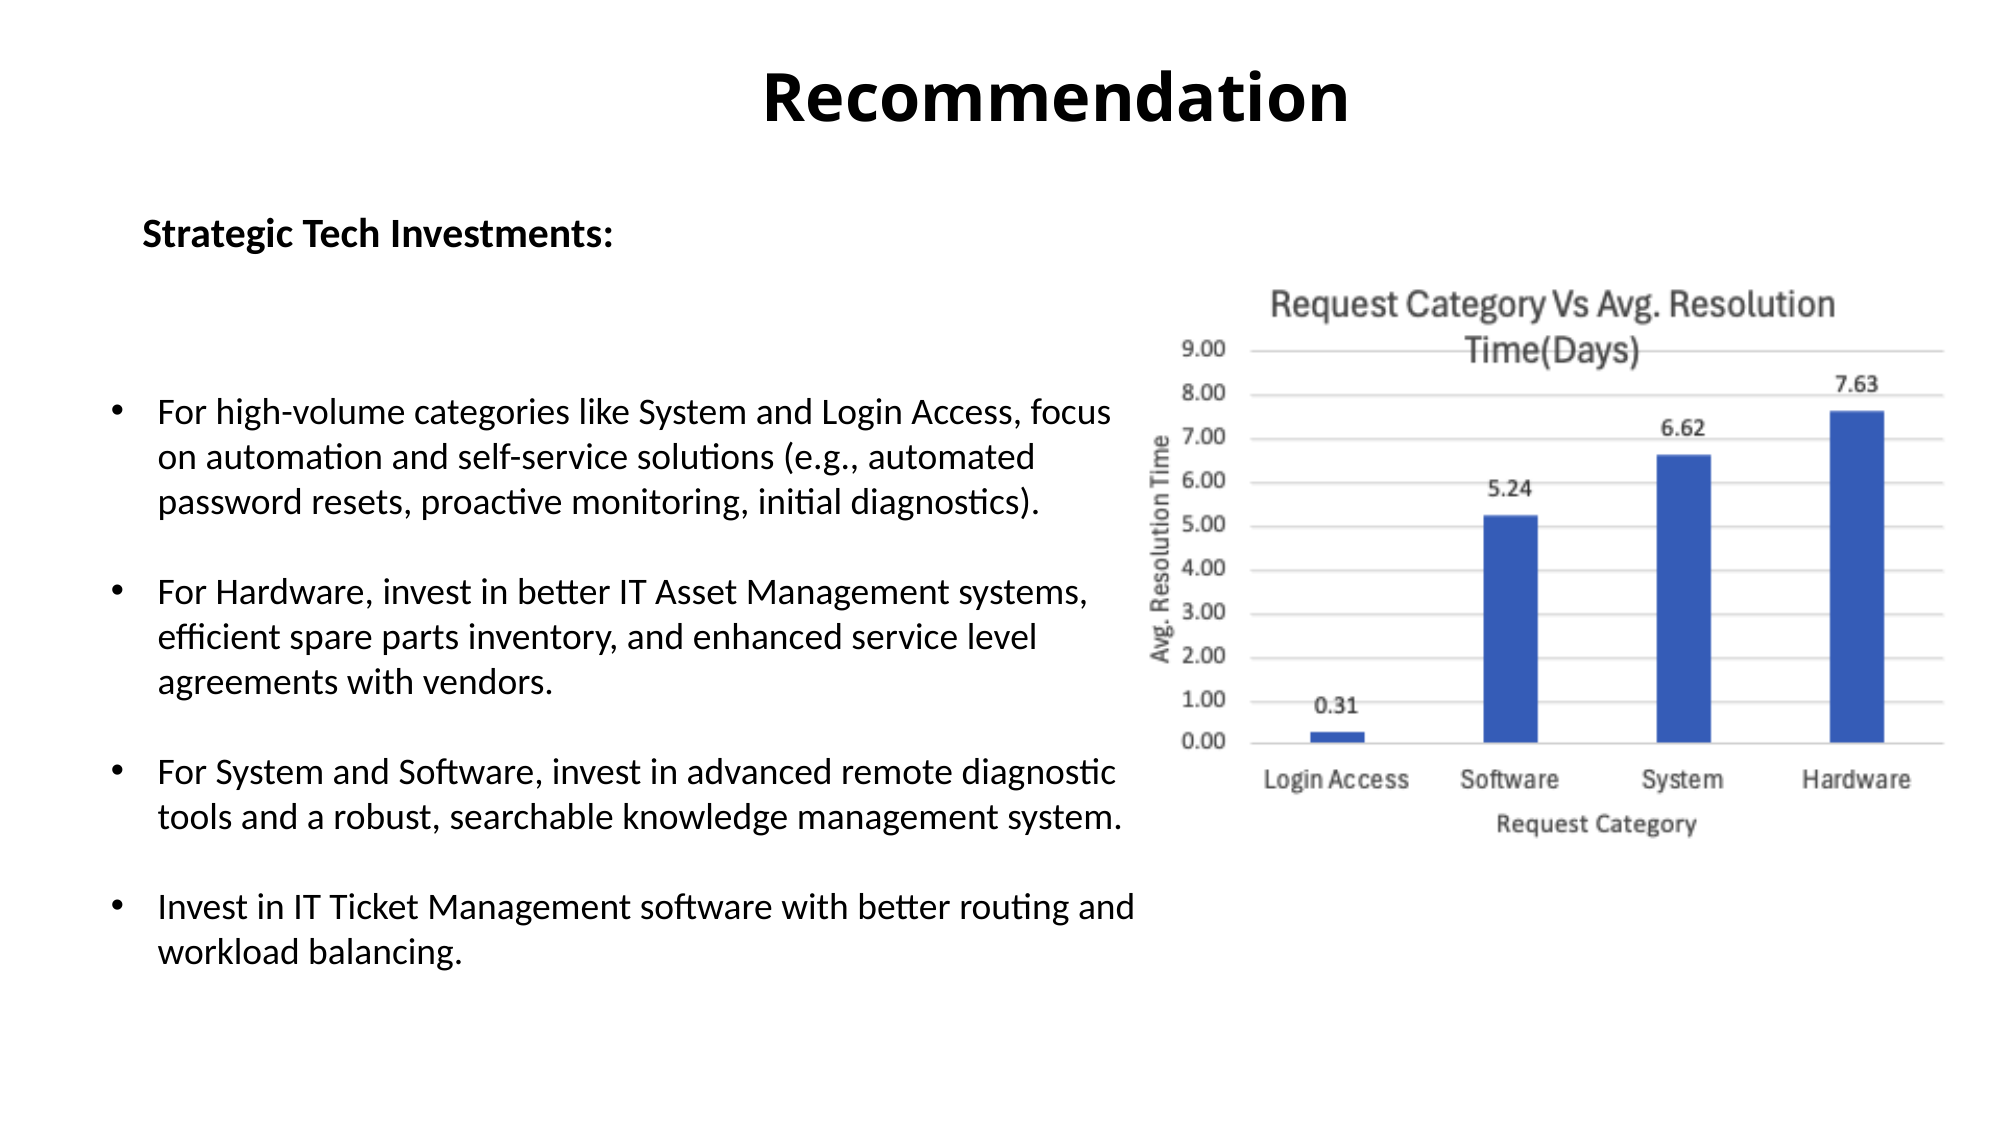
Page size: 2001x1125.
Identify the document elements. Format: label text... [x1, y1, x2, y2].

text_box For high-volume categories like System and Login Access, focus on automation and self-service solutions (e.g., automated password resets, proactive monitoring, initial diagnostics). For Hardware, invest in better IT Asset Management systems, efficient spare parts inventory, and enhanced service level agreements with vendors. For System and Software, invest in advanced remote diagnostic tools and a robust, searchable knowledge management system. Invest in IT Ticket Management software with better routing and workload balancing. [96, 379, 1161, 980]
picture [1144, 261, 1964, 864]
text_box Recommendation [728, 46, 1385, 142]
text_box Strategic Tech Investments: [127, 198, 1088, 264]
